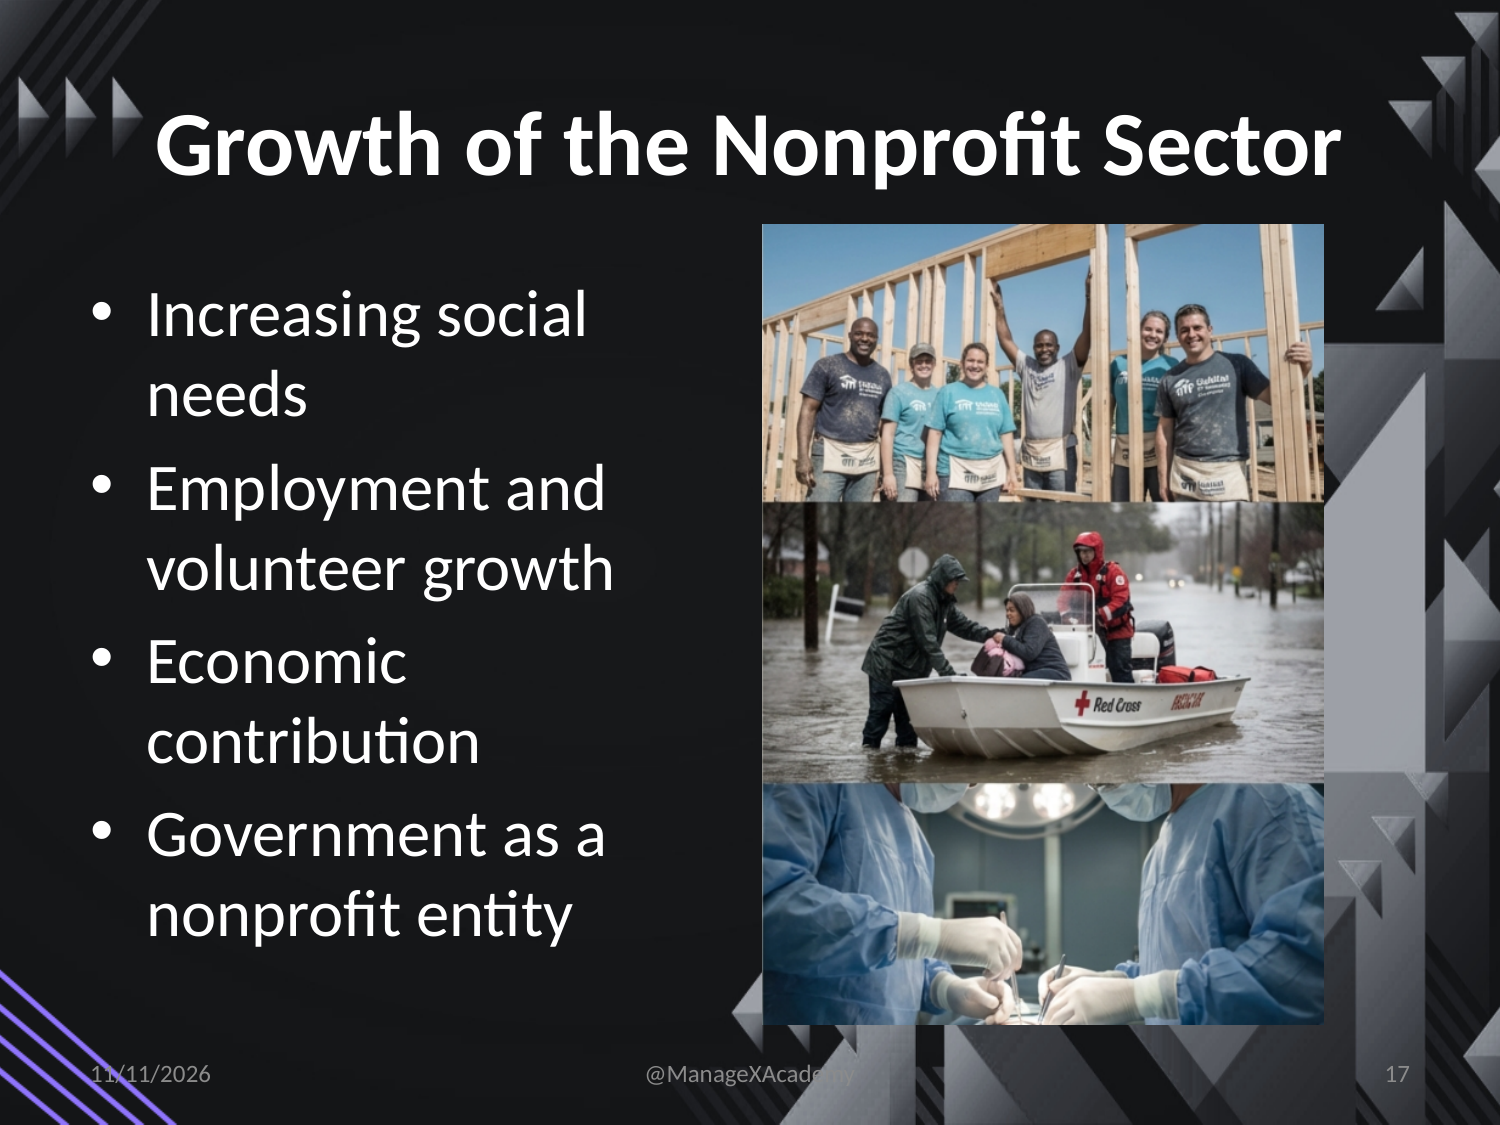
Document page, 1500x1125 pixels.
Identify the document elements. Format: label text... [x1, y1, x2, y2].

list Increasing social needs Employment and volunteer growth Economic contribution Government as a nonprofit entity [75, 262, 750, 1005]
slide_number 17 [1074, 1042, 1425, 1103]
title Growth of the Nonprofit Sector [75, 45, 1425, 233]
picture [0, 0, 1500, 1125]
footer @ManageXAcademy [512, 1042, 988, 1103]
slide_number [75, 1042, 425, 1103]
